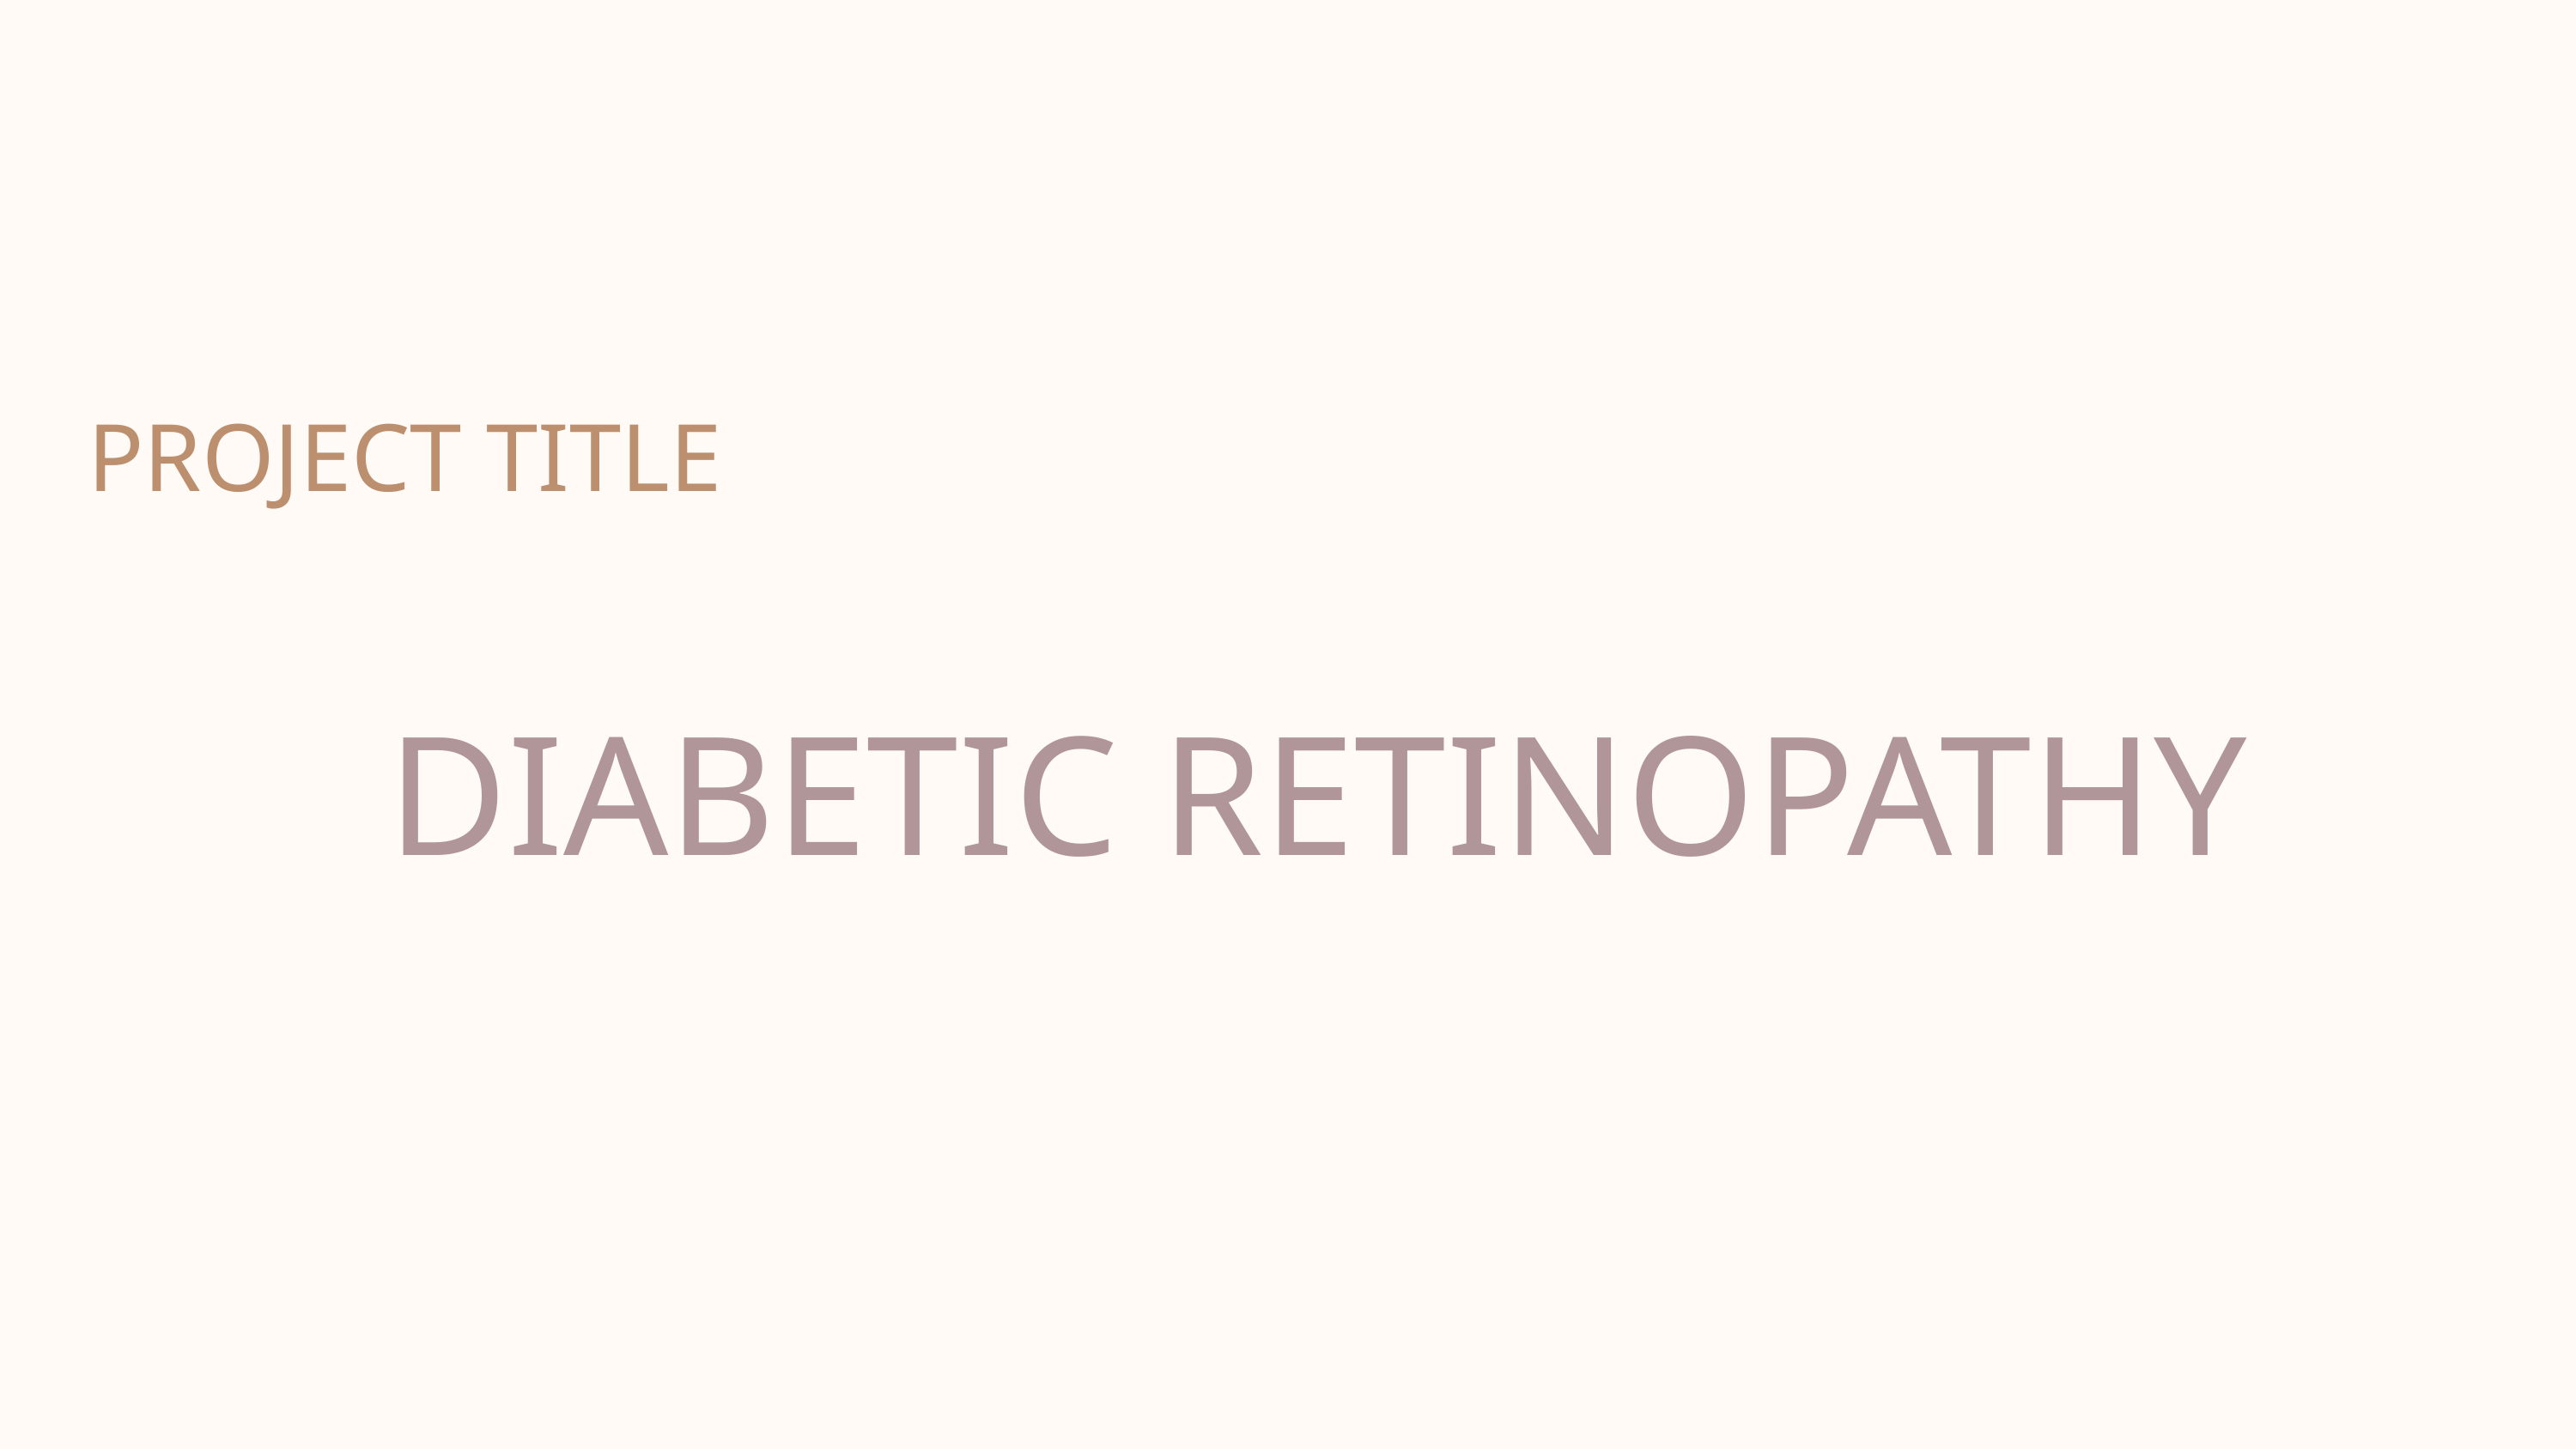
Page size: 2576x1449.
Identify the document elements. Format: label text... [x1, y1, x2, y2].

text_box DIABETIC RETINOPATHY [323, 658, 2312, 889]
text_box PROJECT TITLE [55, 379, 755, 510]
